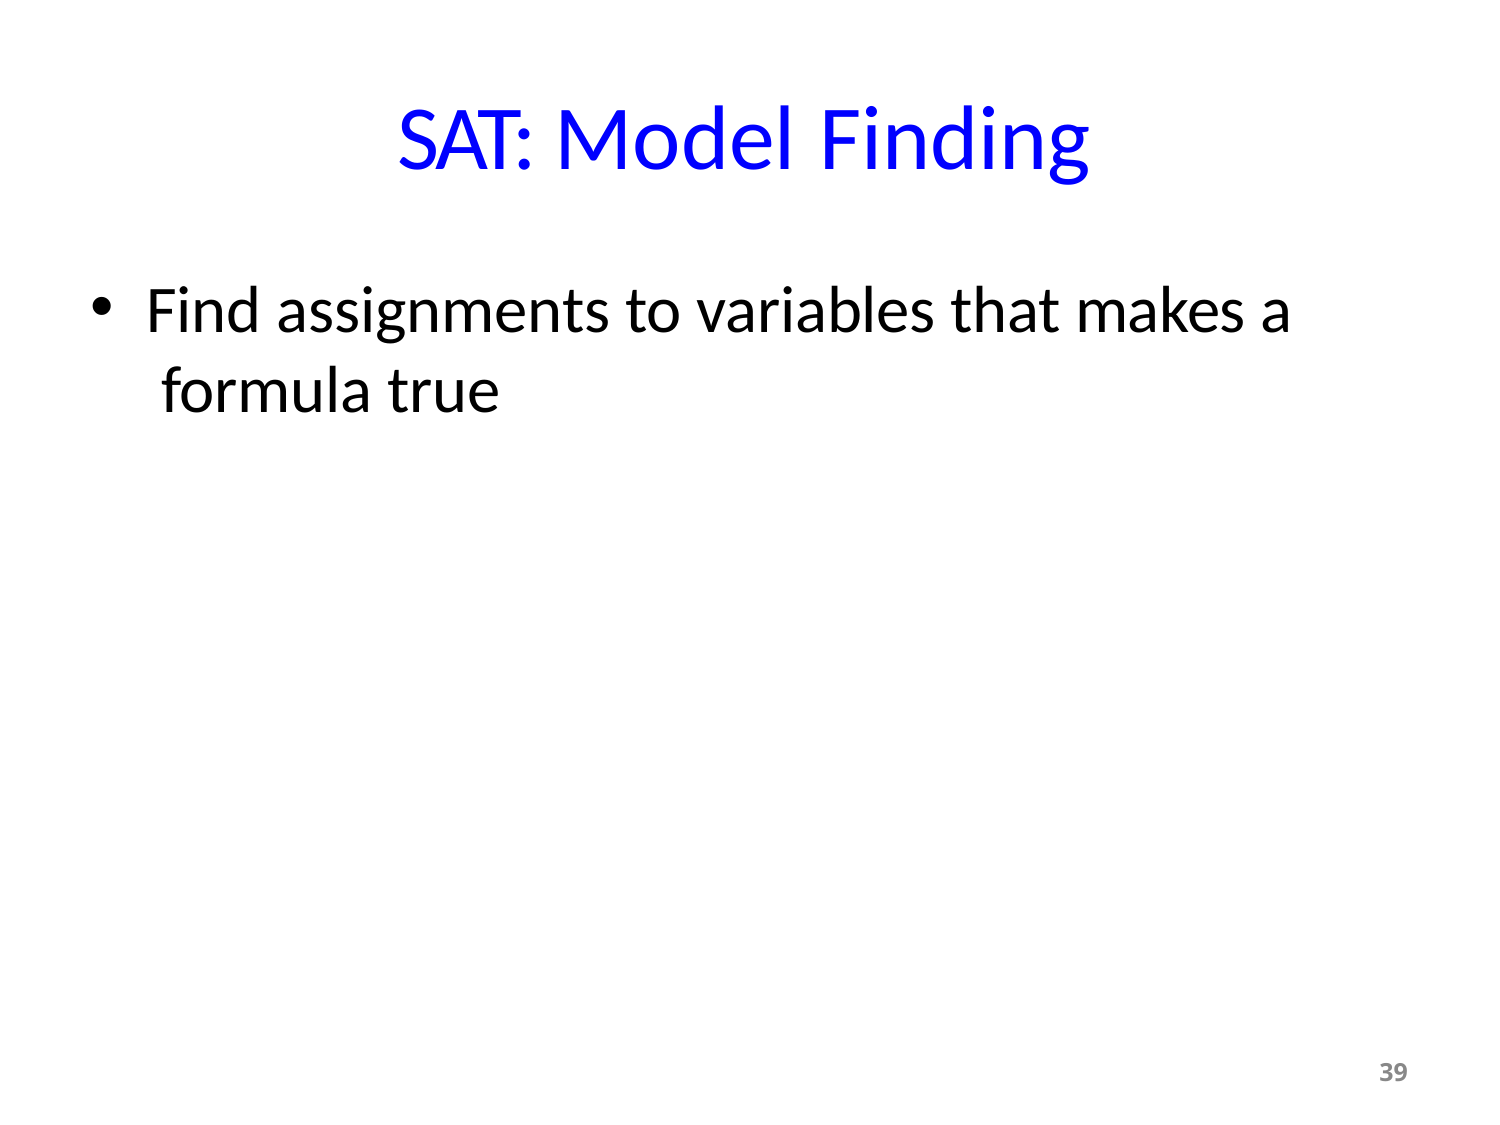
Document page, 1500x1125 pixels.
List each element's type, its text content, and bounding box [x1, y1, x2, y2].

title SAT: Model Finding [395, 75, 1105, 263]
text_box 39 [1377, 1054, 1412, 1087]
text_box Find assignments to variables that makes a formula true [87, 263, 1305, 426]
